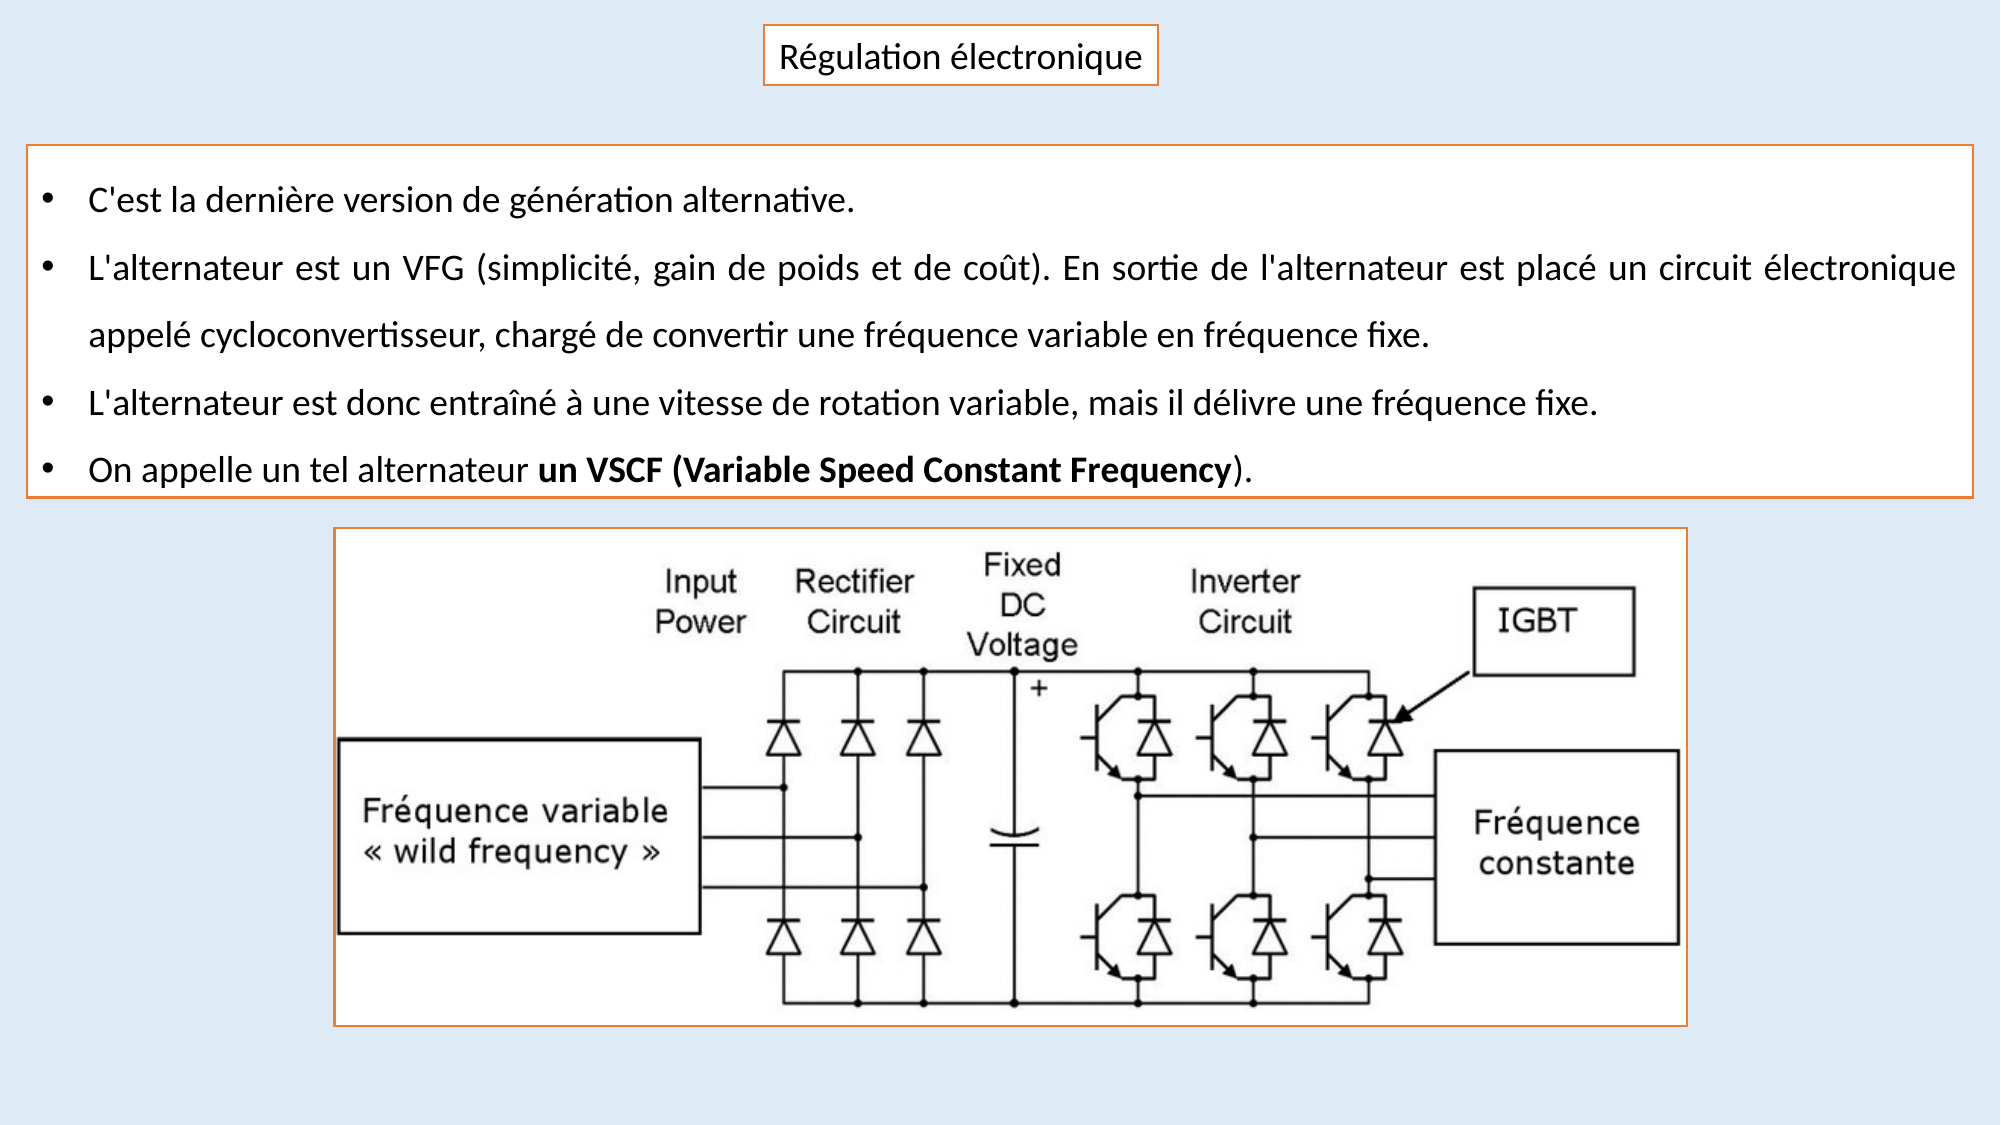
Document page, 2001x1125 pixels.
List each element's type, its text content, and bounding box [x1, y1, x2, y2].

text_box C'est la dernière version de génération alternative. L'alternateur est un VFG (simplicité, gain de poids et de coût). En sortie de l'alternateur est placé un circuit électronique appelé cycloconvertisseur, chargé de convertir une fréquence variable en fréquence fixe. L'alternateur est donc entraîné à une vitesse de rotation variable, mais il délivre une fréquence fixe. On appelle un tel alternateur un VSCF (Variable Speed Constant Frequency). [26, 144, 1974, 499]
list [335, 528, 1686, 1025]
text_box Régulation électronique [763, 24, 1159, 86]
